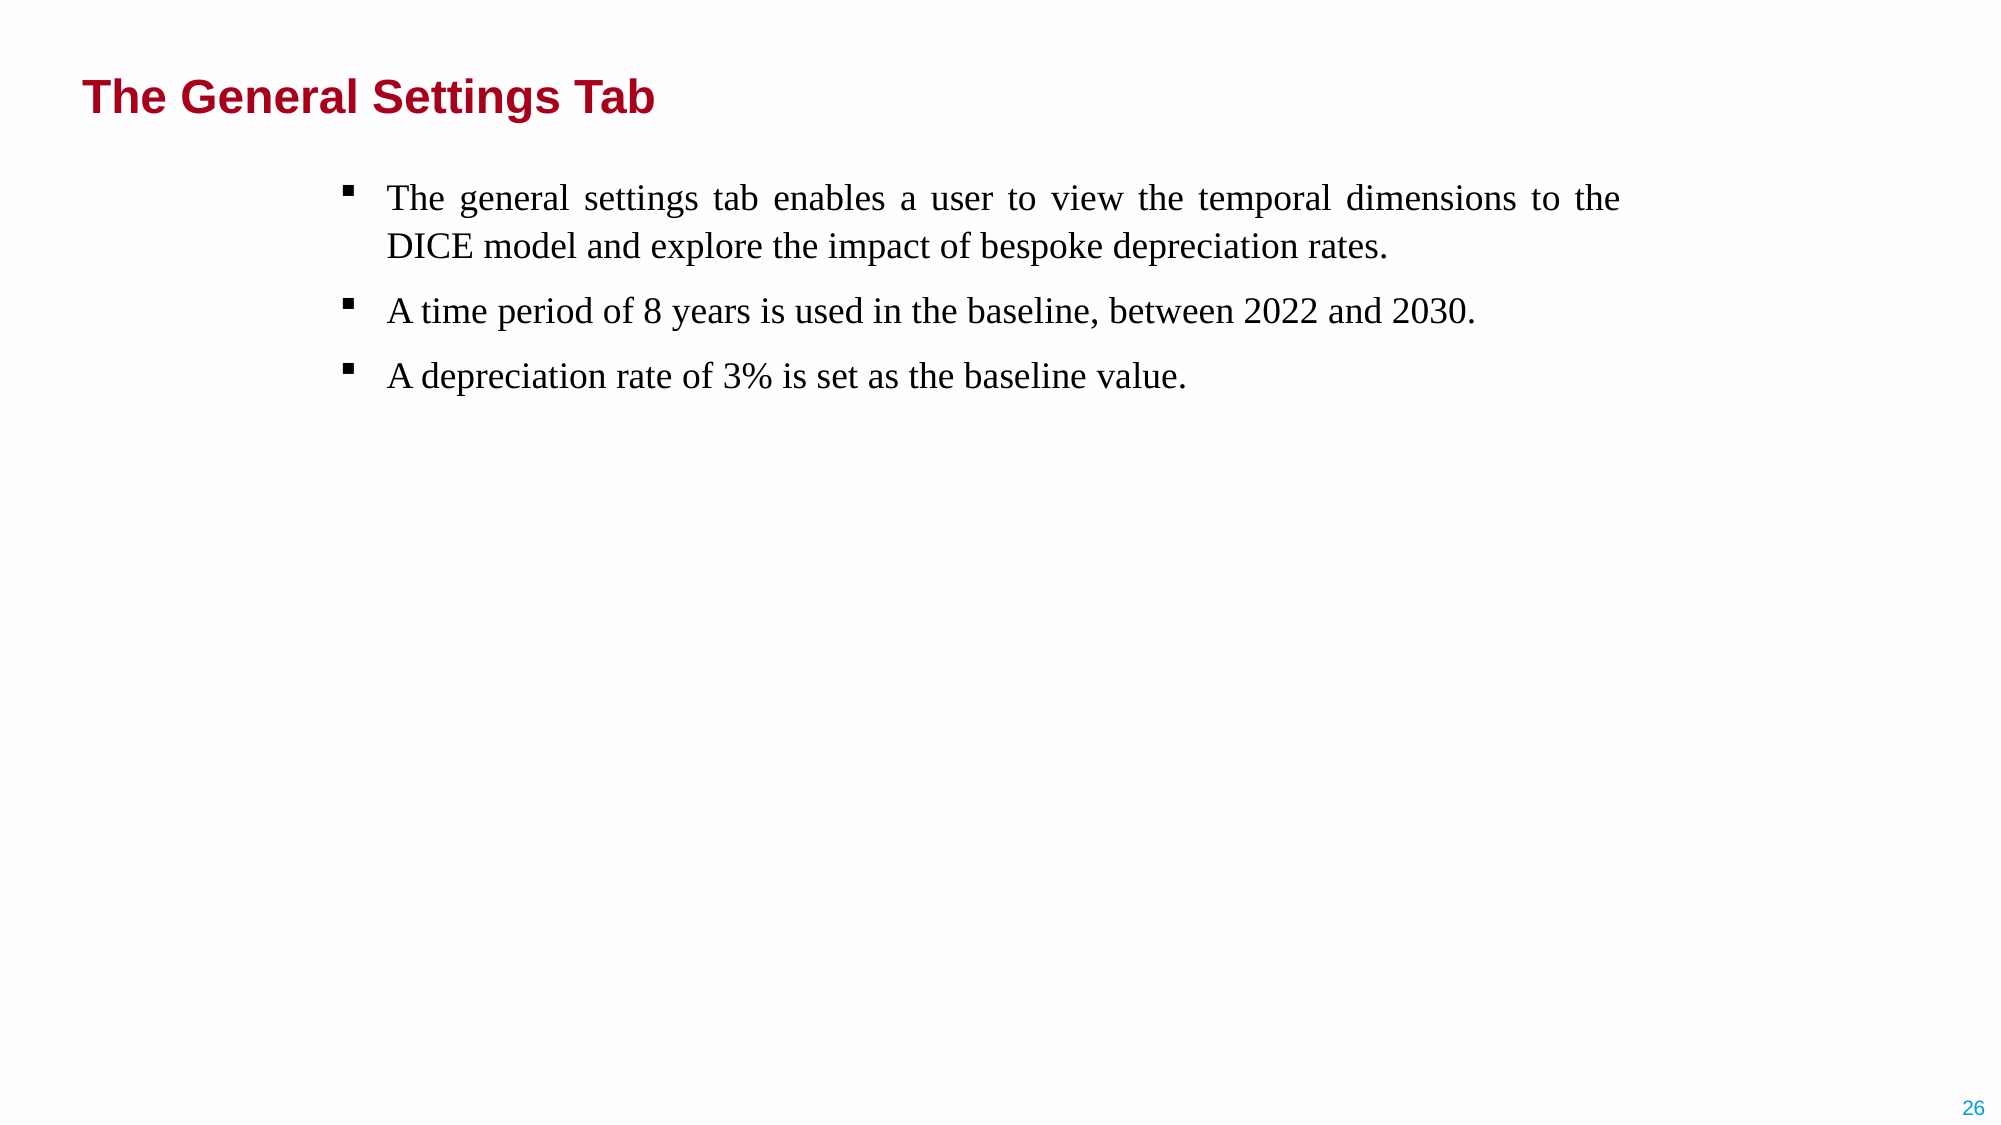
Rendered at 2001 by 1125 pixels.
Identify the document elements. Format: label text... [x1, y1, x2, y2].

text_box The general settings tab enables a user to view the temporal dimensions to the DICE model and explore the impact of bespoke depreciation rates. A time period of 8 years is used in the baseline, between 2022 and 2030. A depreciation rate of 3% is set as the baseline value. [324, 162, 1638, 403]
list The General Settings Tab [82, 42, 1914, 124]
